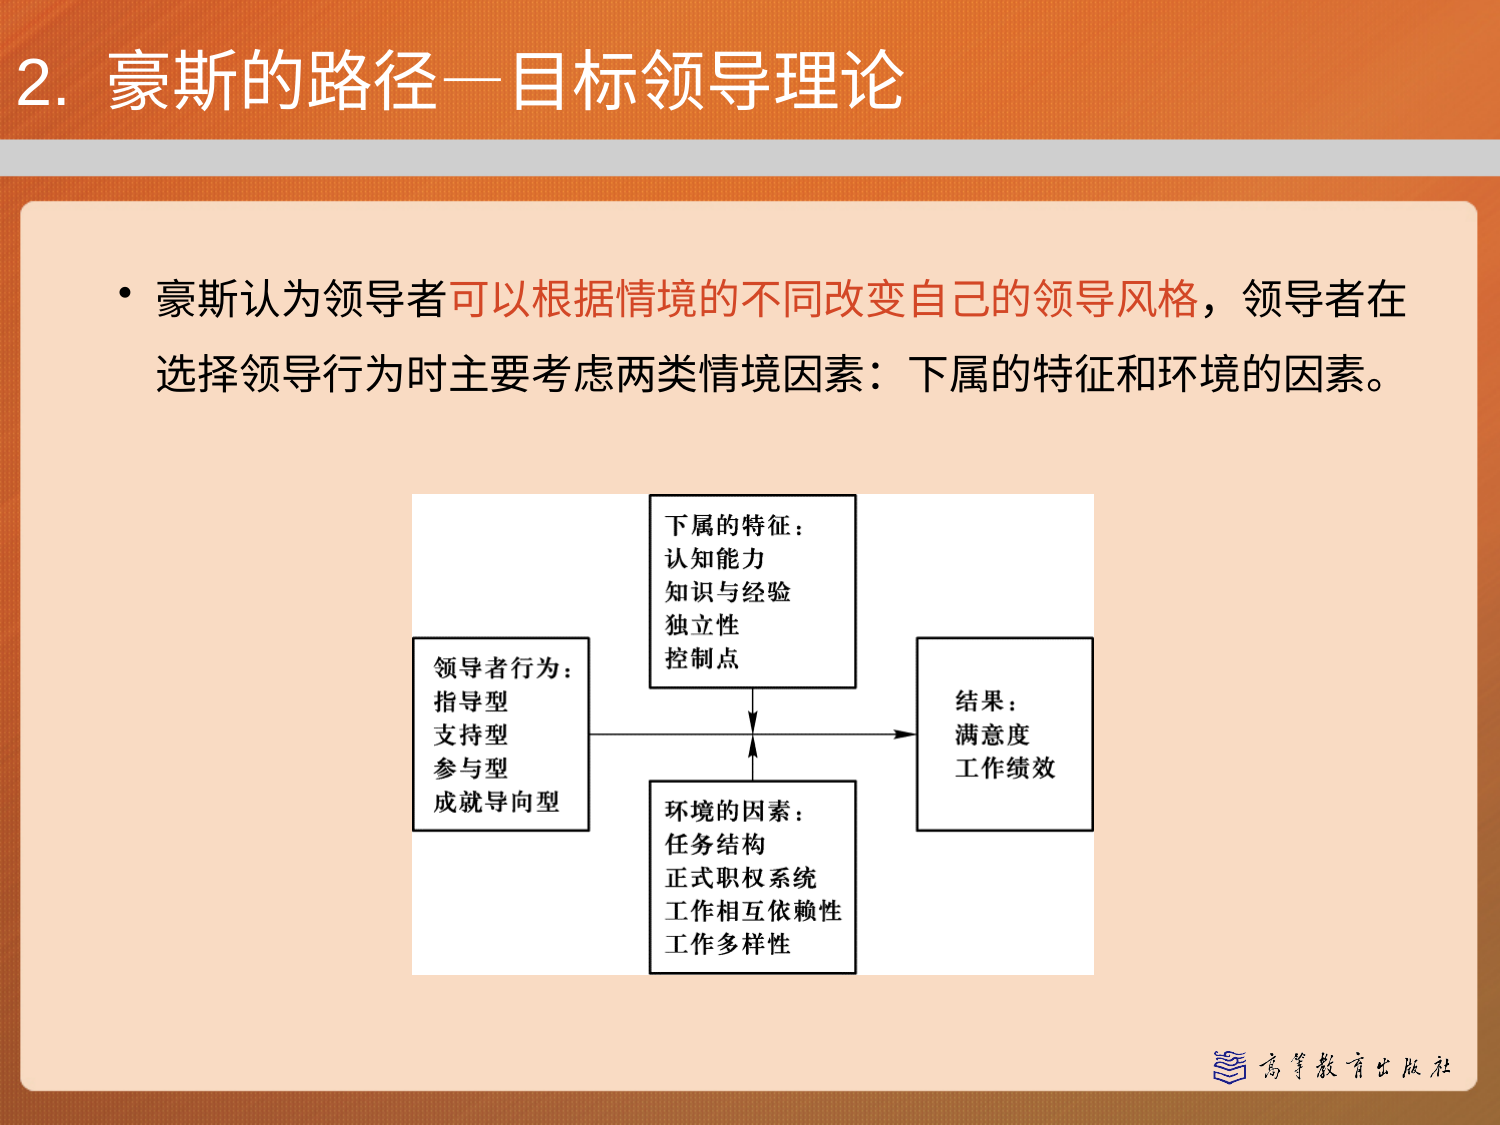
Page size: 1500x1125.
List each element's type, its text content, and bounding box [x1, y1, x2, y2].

list 豪斯认为领导者可以根据情境的不同改变自己的领导风格，领导者在选择领导行为时主要考虑两类情境因素：下属的特征和环境的因素。 [103, 240, 1447, 1070]
title 2. 豪斯的路径—目标领导理论 [0, 30, 1055, 118]
picture [0, 0, 1500, 1125]
